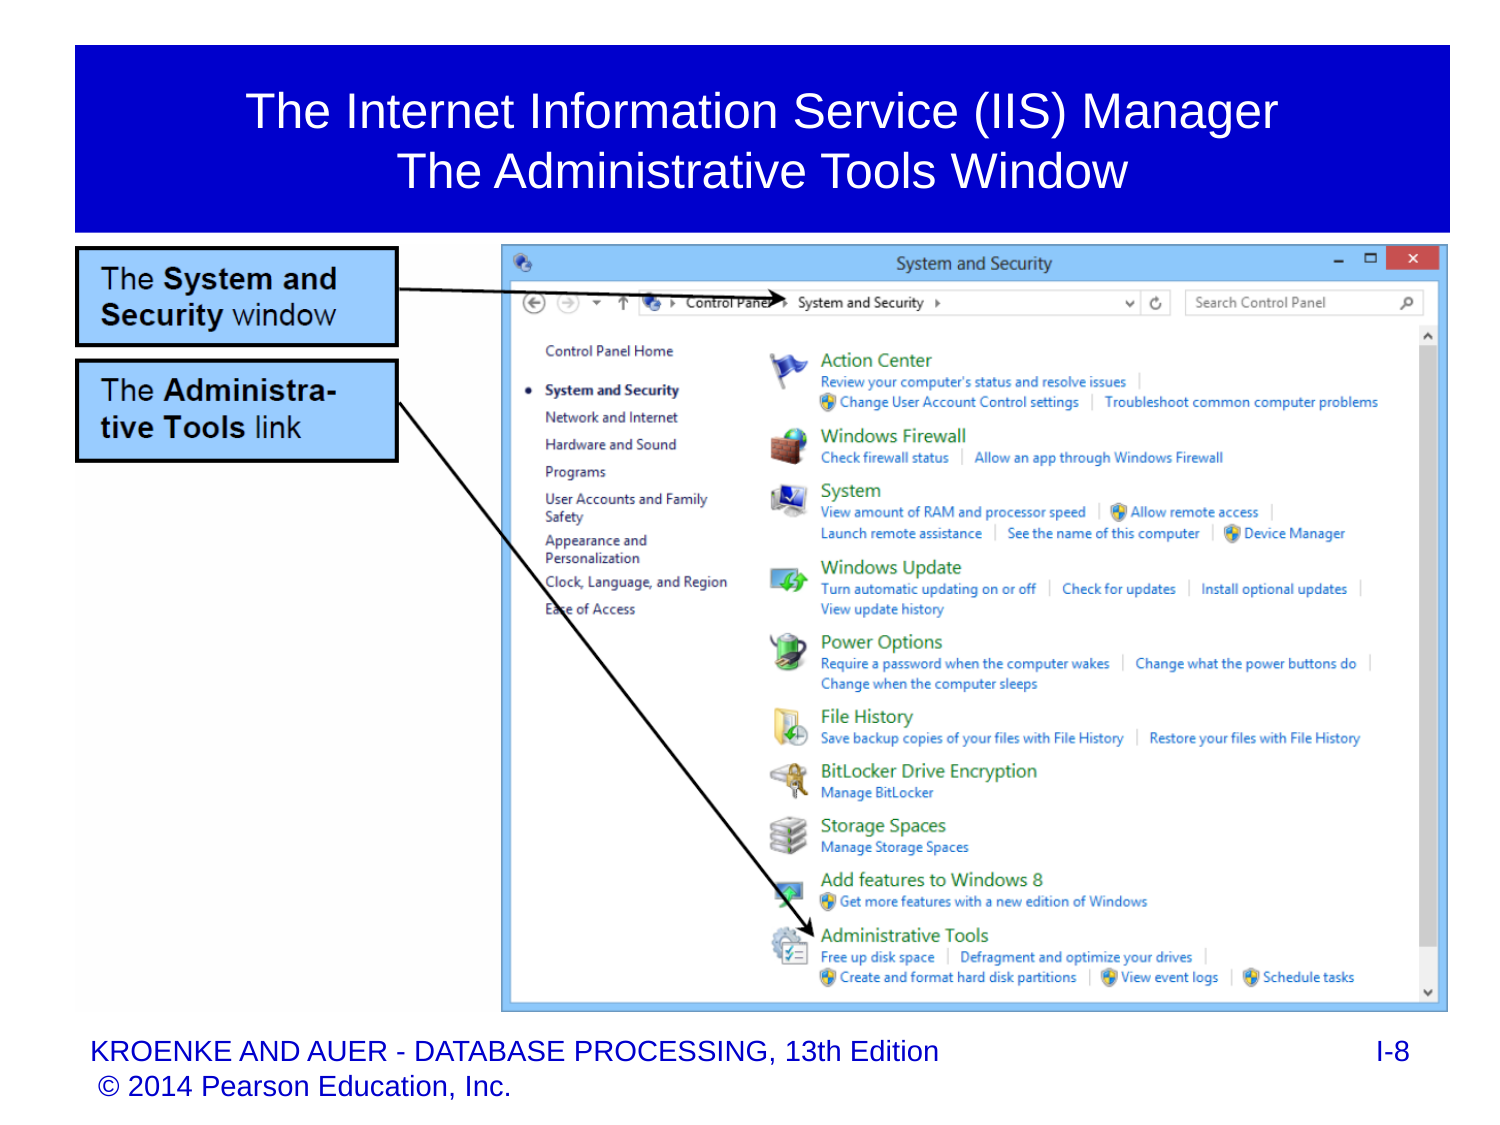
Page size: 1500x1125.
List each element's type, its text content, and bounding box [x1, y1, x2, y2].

slide_number I-8 [1074, 1024, 1426, 1103]
footer KROENKE AND AUER - DATABASE PROCESSING, 13th Edition © 2014 Pearson Education, Inc. [74, 1024, 963, 1104]
title The Internet Information Service (IIS) Manager The Administrative Tools Window [75, 45, 1450, 233]
picture [74, 244, 1448, 1012]
